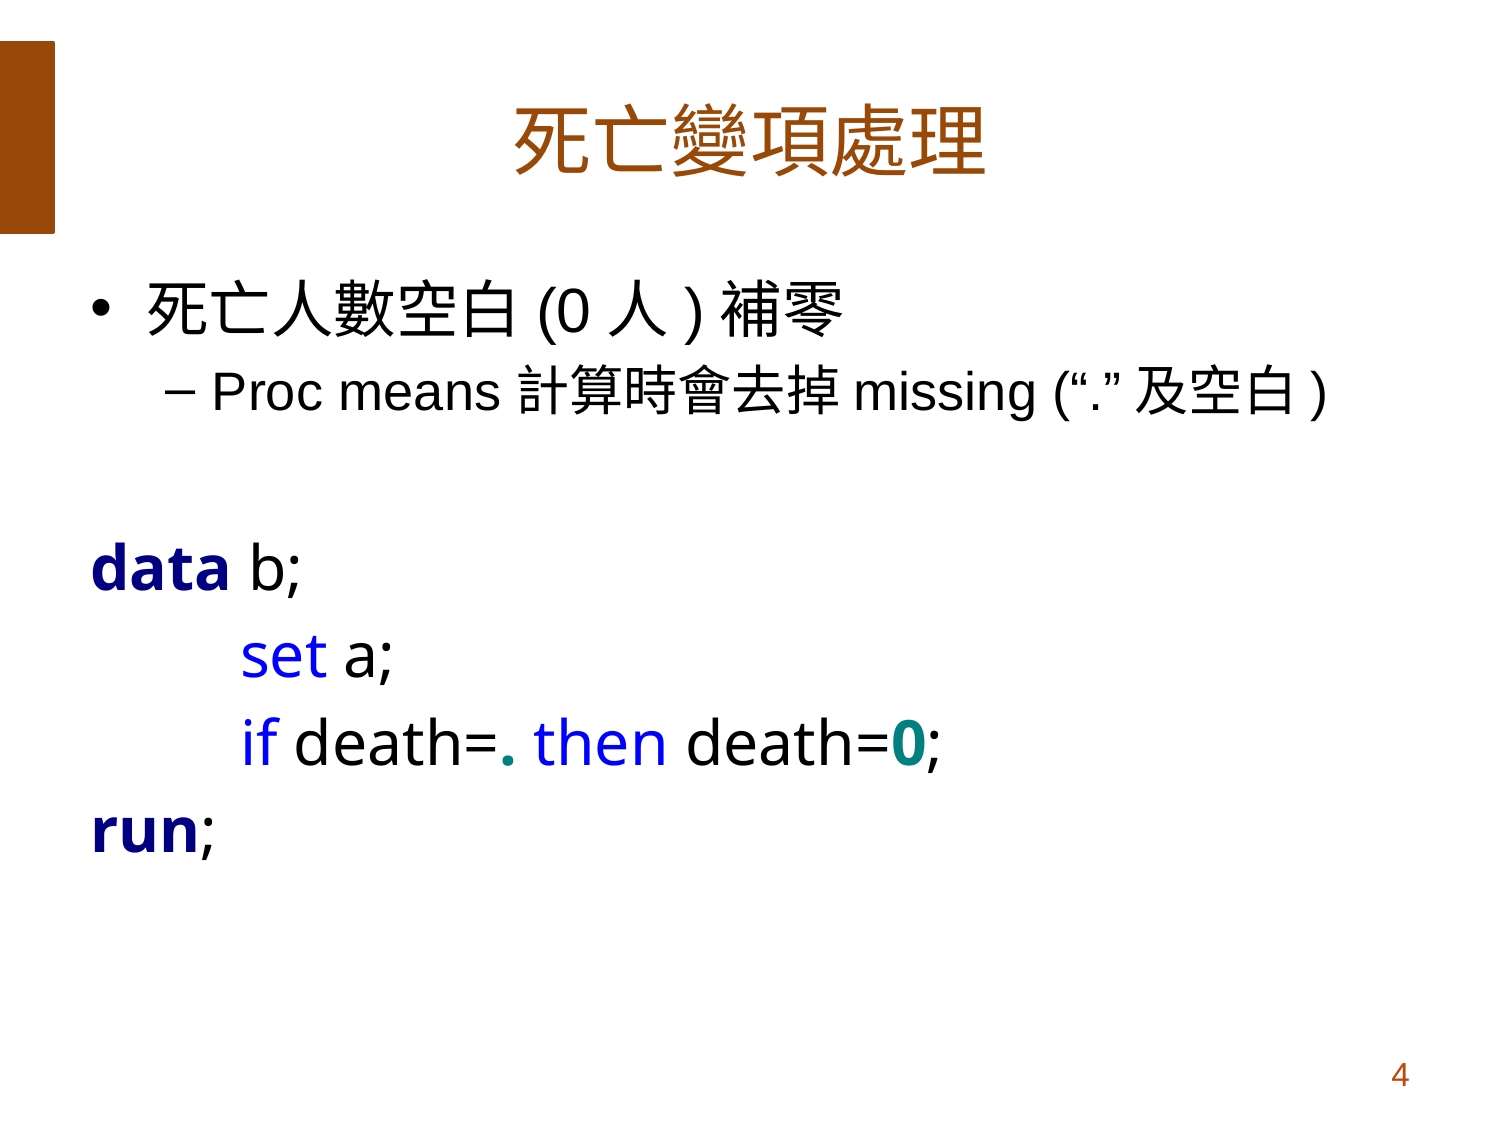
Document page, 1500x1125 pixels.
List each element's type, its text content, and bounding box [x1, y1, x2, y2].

title 死亡變項處理 [75, 45, 1425, 233]
slide_number 4 [1074, 1042, 1425, 1103]
list 死亡人數空白(0人)補零 Proc means計算時會去掉missing (“.”及空白) data b; set a; if death=. then death=0; run; [75, 262, 1425, 1005]
